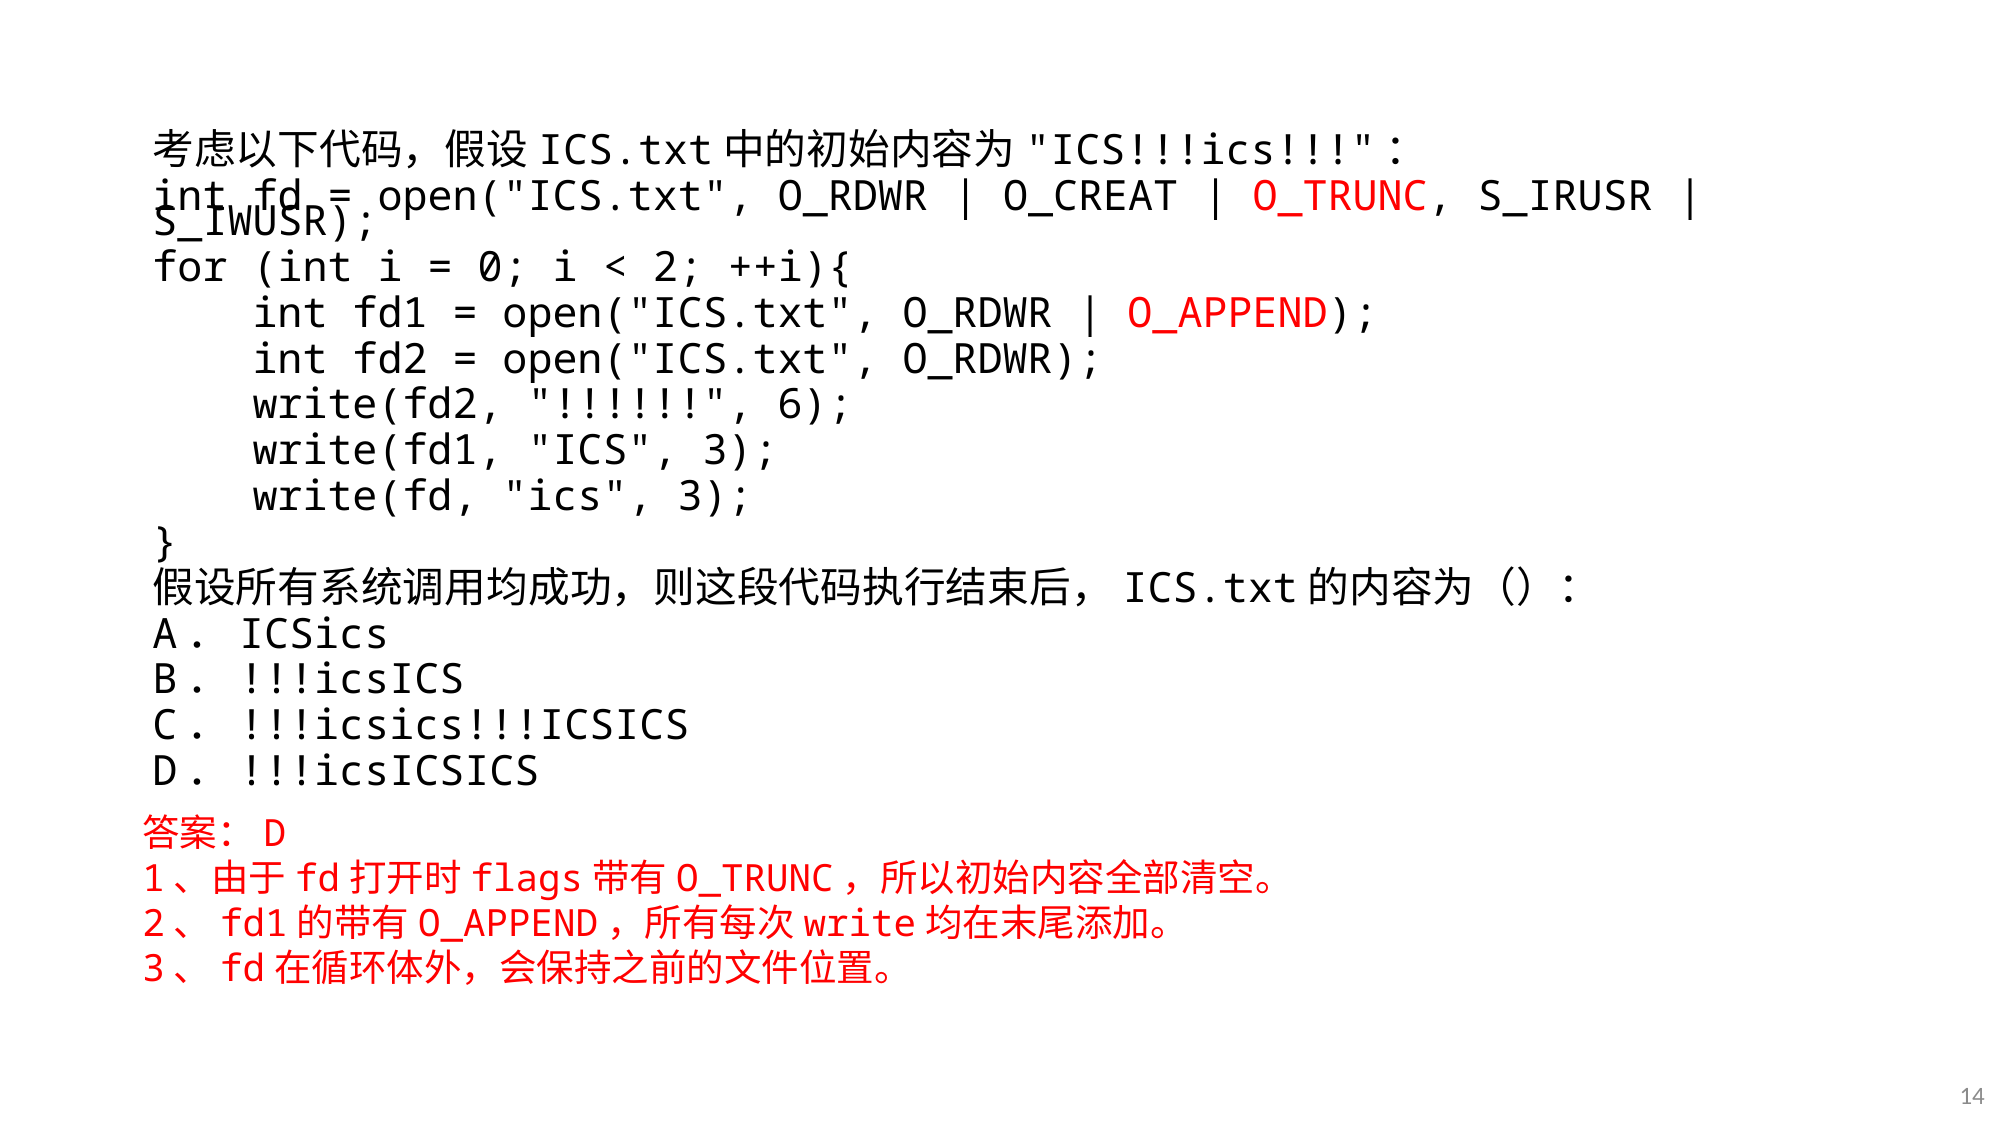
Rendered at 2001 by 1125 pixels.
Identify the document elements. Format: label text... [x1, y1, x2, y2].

slide_number 14 [1550, 1065, 2000, 1125]
list 考虑以下代码，假设ICS.txt中的初始内容为"ICS!!!ics!!!"： int fd = open("ICS.txt", O_RDWR | O_CREAT | O_TRUNC, S_IRUSR | S_IWUSR); for (int i = 0; i < 2; ++i){ int fd1 = open("ICS.txt", O_RDWR | O_APPEND); int fd2 = open("ICS.txt", O_RDWR); write(fd2, "!!!!!!", 6); write(fd1, "ICS", 3); write(fd, "ics", 3); } 假设所有系统调用均成功，则这段代码执行结束后，ICS.txt的内容为（）： A．ICSics B．!!!icsICS C．!!!icsics!!!ICSICS D．!!!icsICSICS [137, 137, 1863, 792]
text_box 答案：D 1、由于fd打开时flags带有O_TRUNC，所以初始内容全部清空。 2、fd1的带有O_APPEND，所有每次write均在末尾添加。 3、fd在循环体外，会保持之前的文件位置。 [127, 801, 1880, 997]
